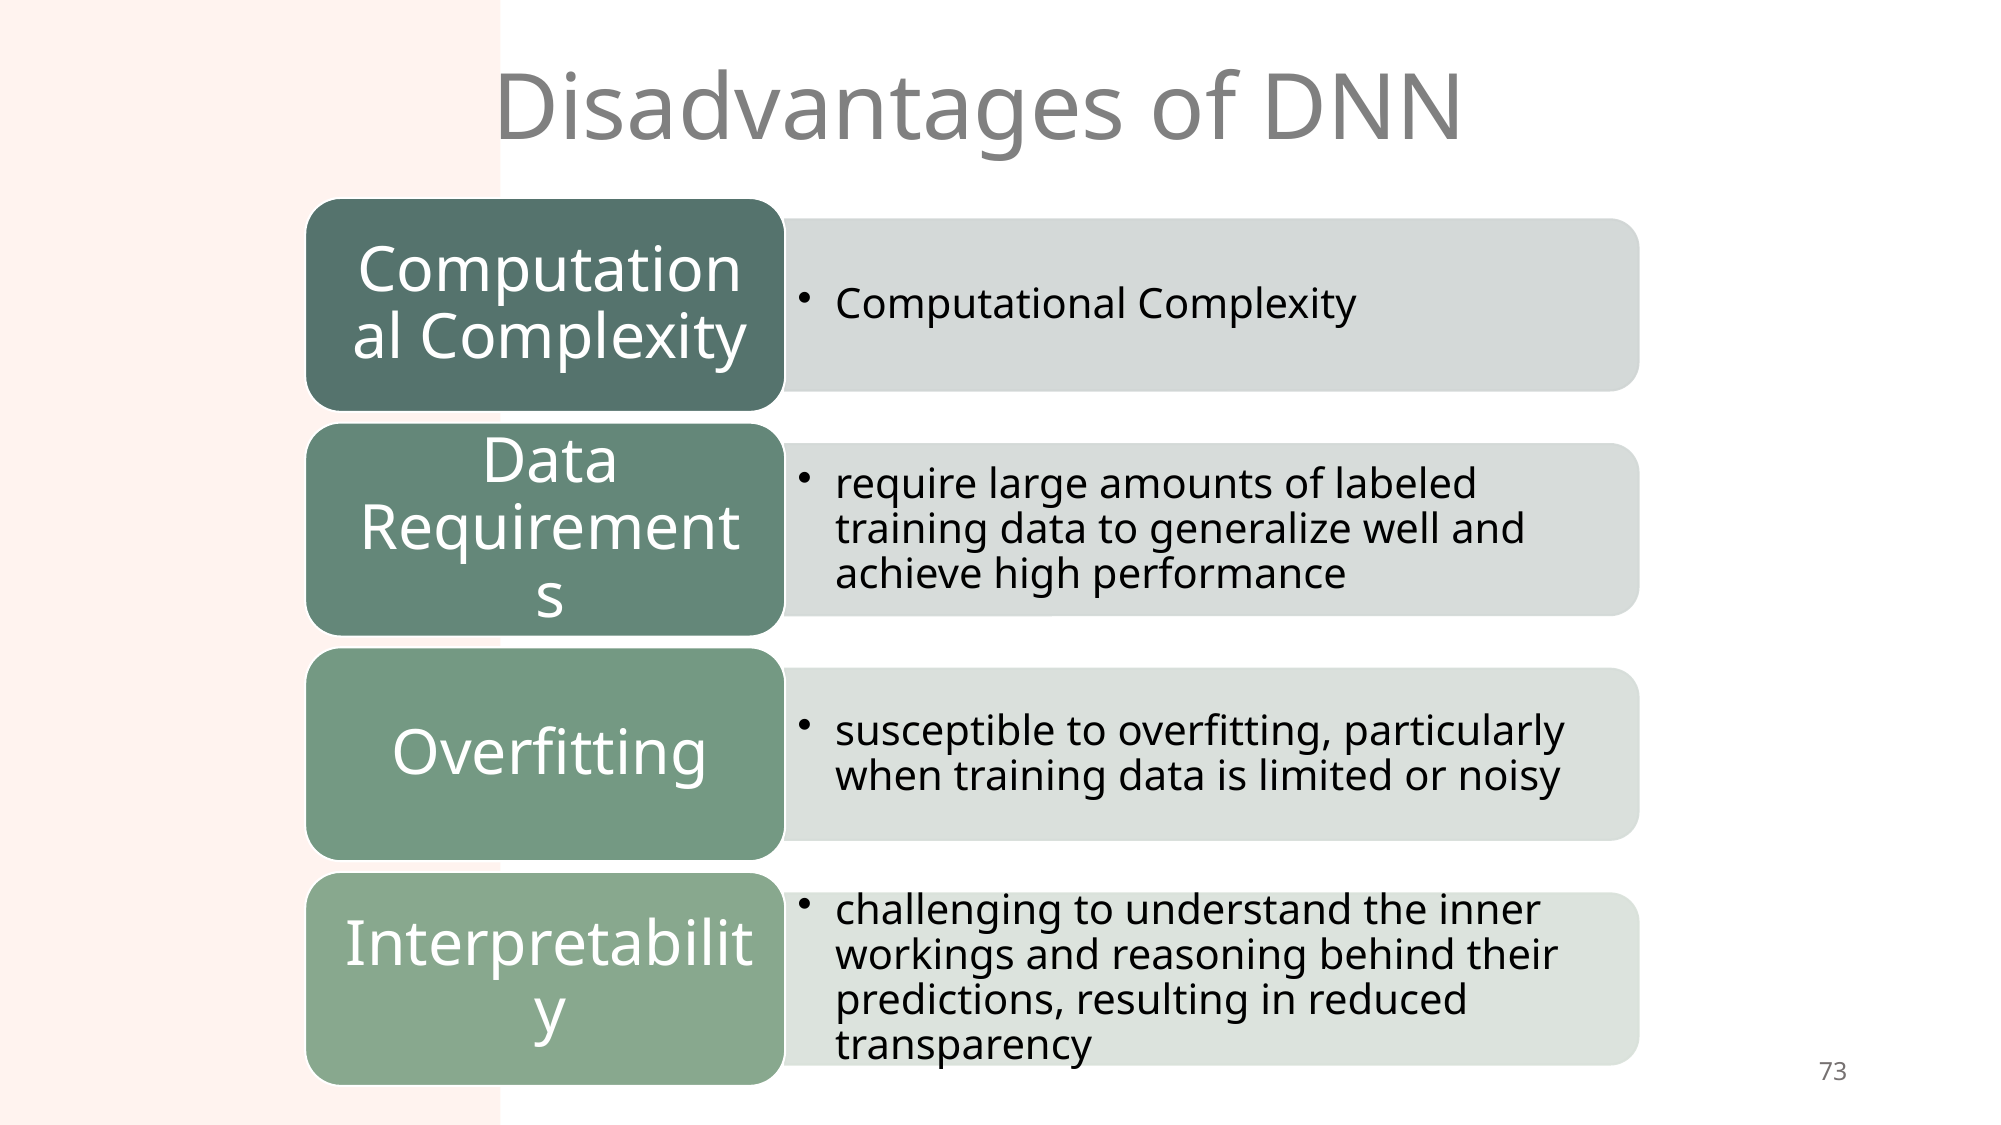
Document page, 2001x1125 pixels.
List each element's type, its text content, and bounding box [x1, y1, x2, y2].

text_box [305, 197, 1639, 1087]
title Disadvantages of DNN [477, 22, 1523, 197]
slide_number 73 [1412, 1042, 1863, 1103]
